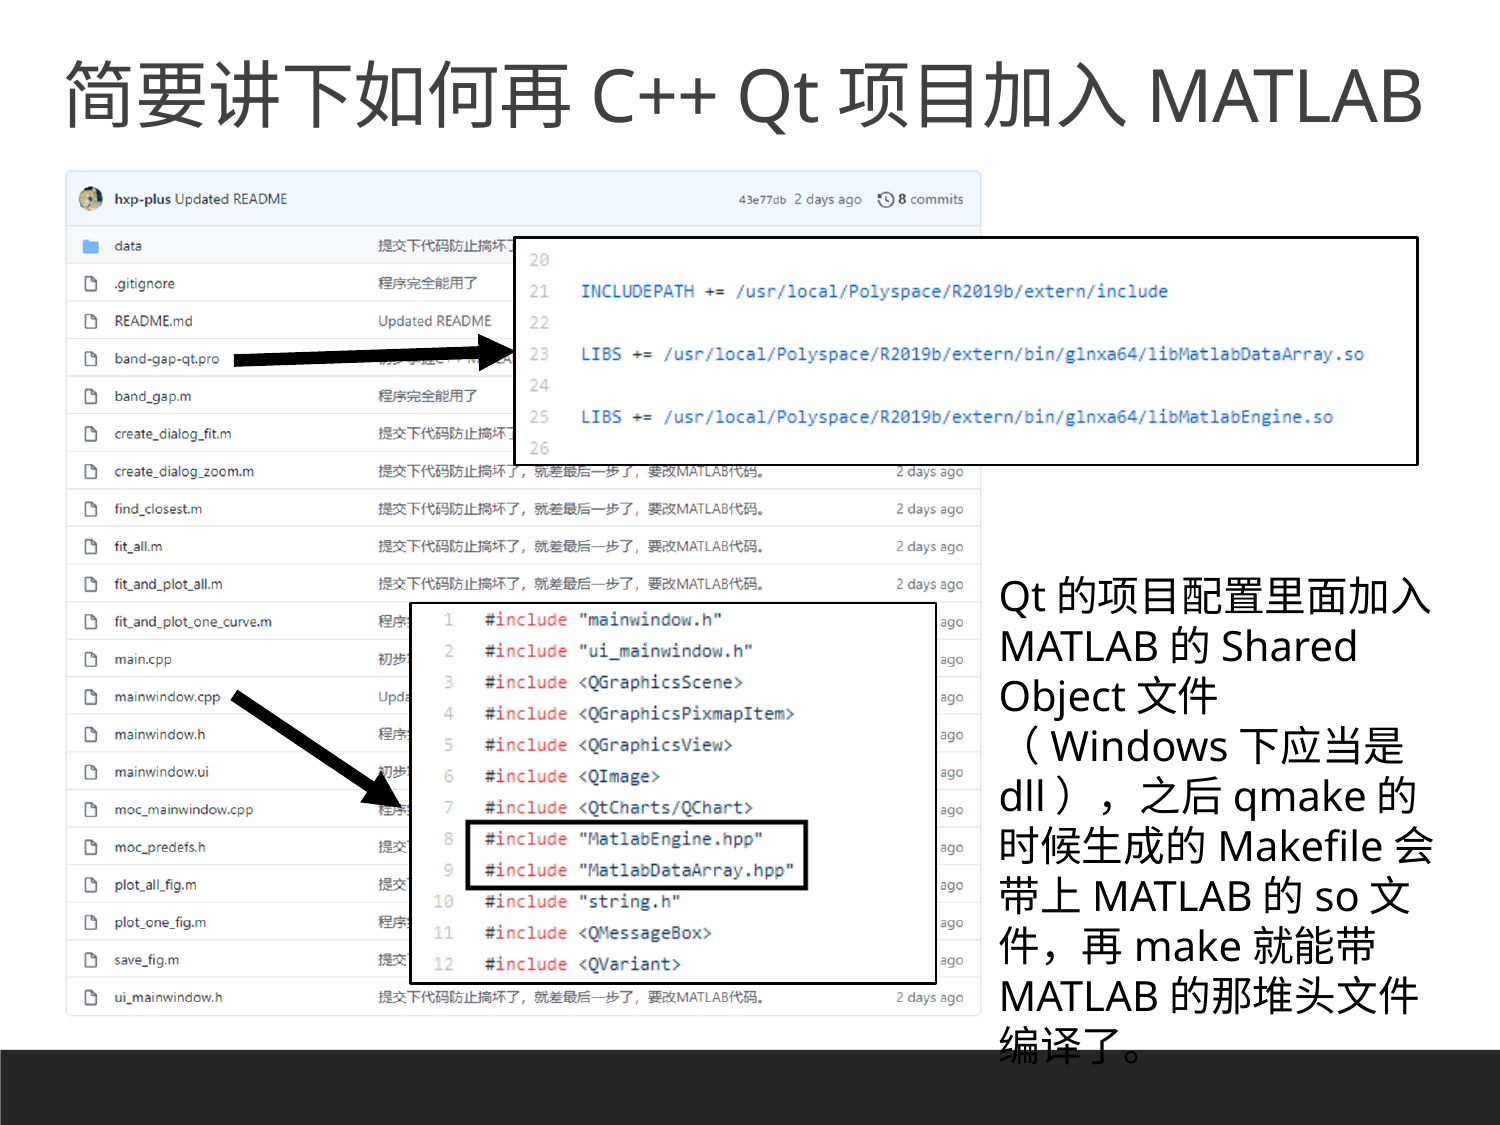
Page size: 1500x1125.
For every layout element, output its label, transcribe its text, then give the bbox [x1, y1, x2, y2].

text_box Qt的项目配置里面加入MATLAB的Shared Object文件（Windows下应当是dll），之后qmake的时候生成的Makefile会带上MATLAB的so文件，再make就能带MATLAB的那堆头文件编译了。 [983, 562, 1452, 1078]
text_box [233, 694, 403, 809]
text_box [233, 350, 517, 361]
picture [62, 168, 1417, 1020]
text_box 简要讲下如何再C++ Qt项目加入MATLAB [48, 52, 1467, 169]
